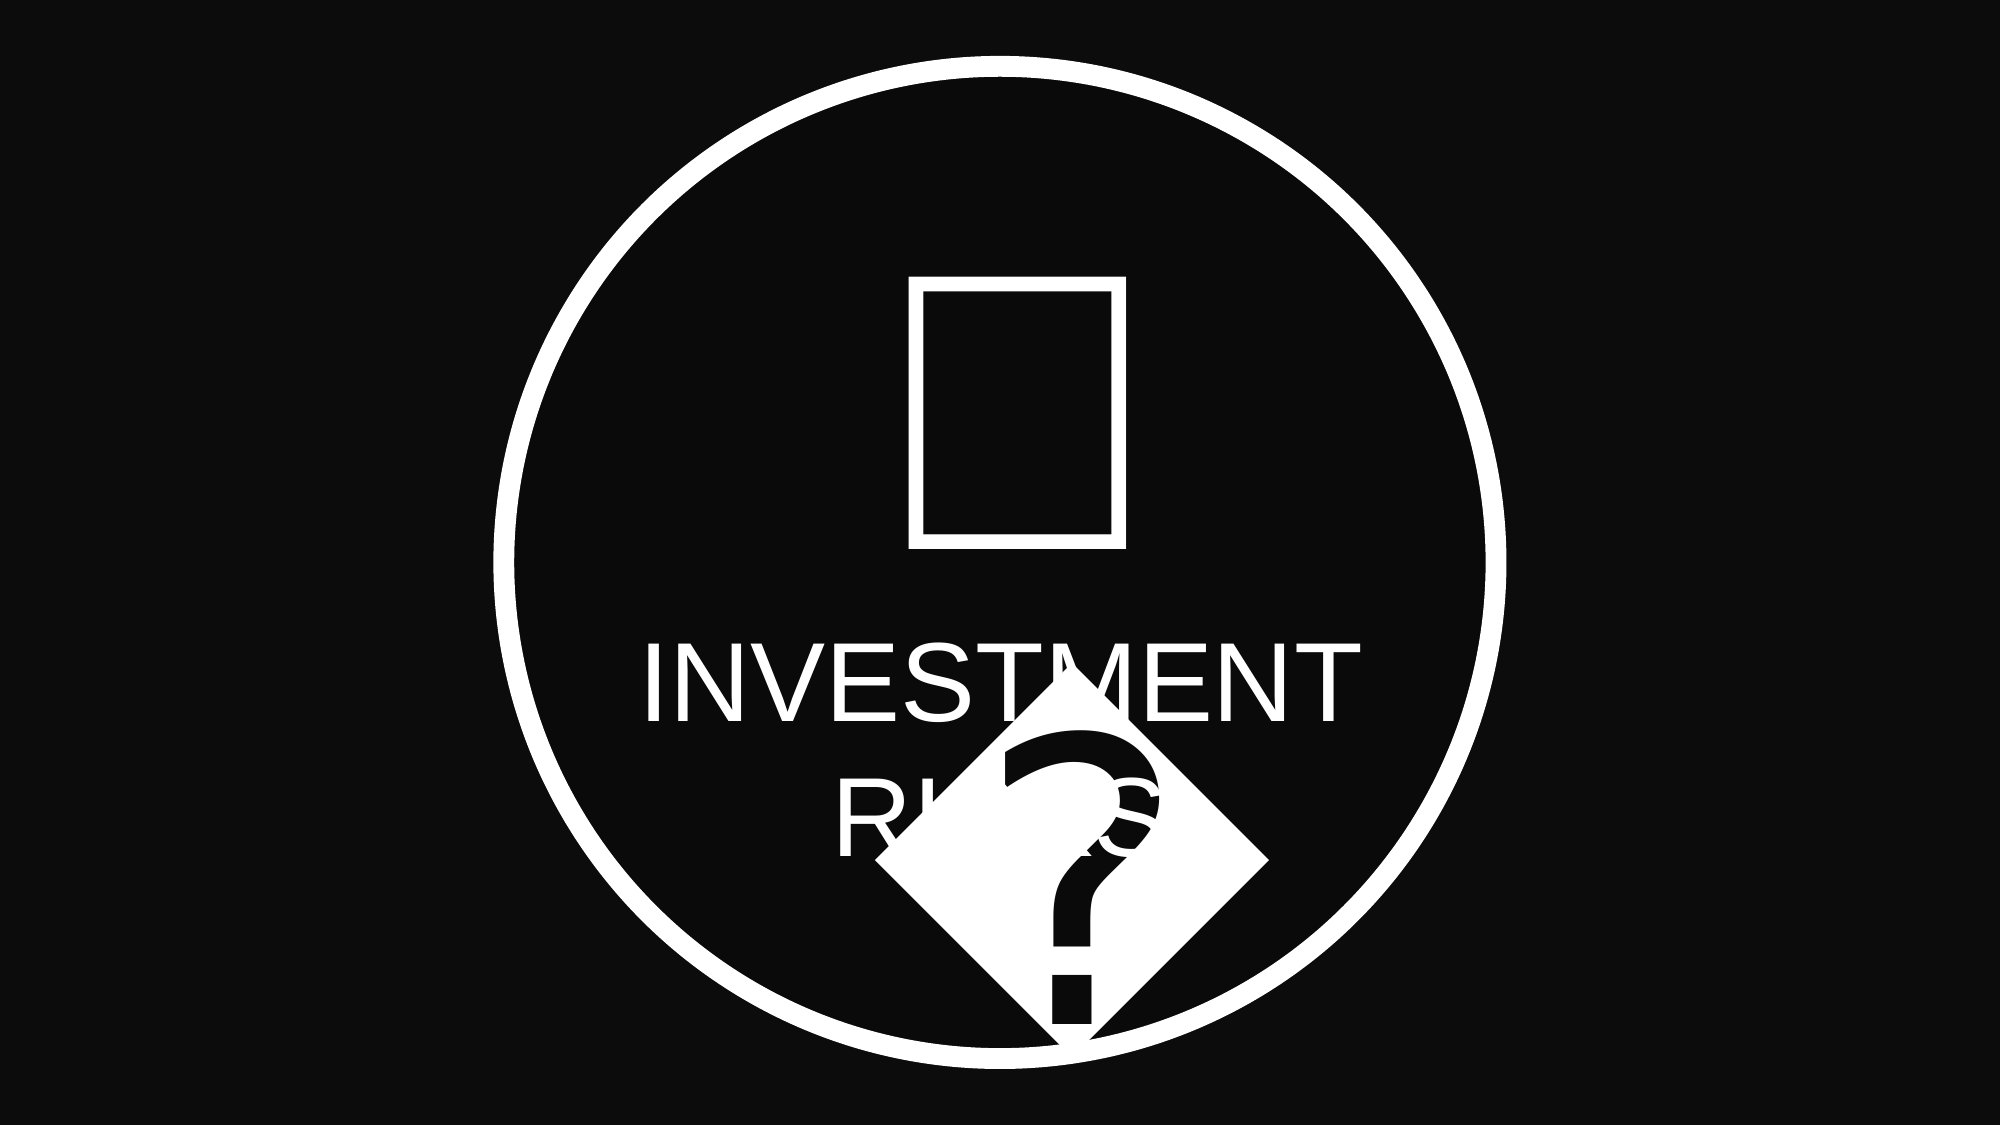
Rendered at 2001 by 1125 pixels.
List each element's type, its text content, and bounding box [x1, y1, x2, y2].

text_box 🂠 [854, 145, 1146, 1111]
text_box [503, 66, 1497, 677]
text_box [1146, 887, 1376, 1037]
text_box INVESTMENT RISKS [517, 601, 854, 887]
text_box INVESTMENT RISKS [1146, 601, 1483, 887]
text_box [624, 887, 854, 1037]
